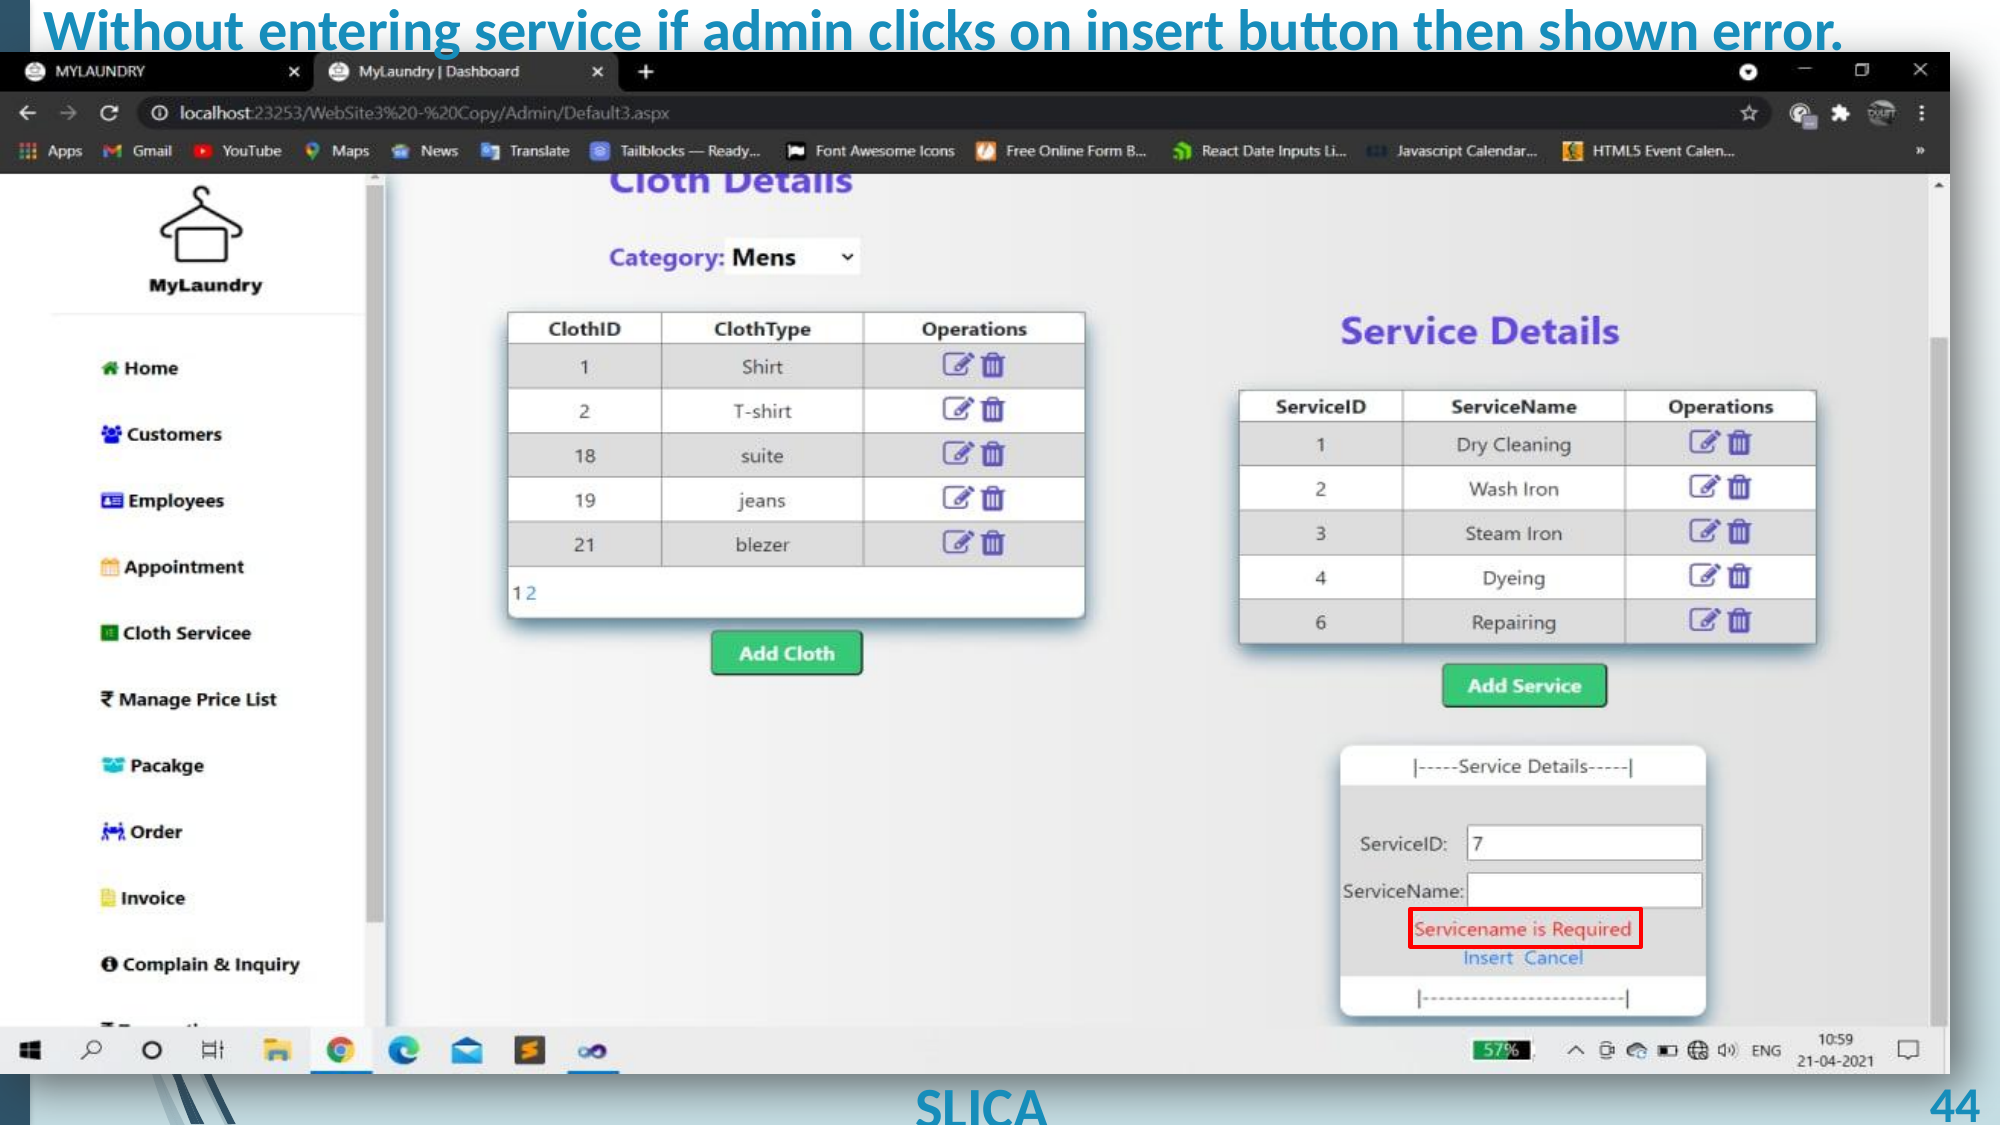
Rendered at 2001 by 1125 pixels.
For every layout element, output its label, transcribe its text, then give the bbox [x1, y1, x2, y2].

text_box SLICA [900, 1082, 1087, 1125]
text_box 44 [1914, 1065, 2000, 1125]
picture [0, 51, 1950, 1074]
text_box Without entering service if admin clicks on insert button then shown error. [28, 0, 1939, 51]
